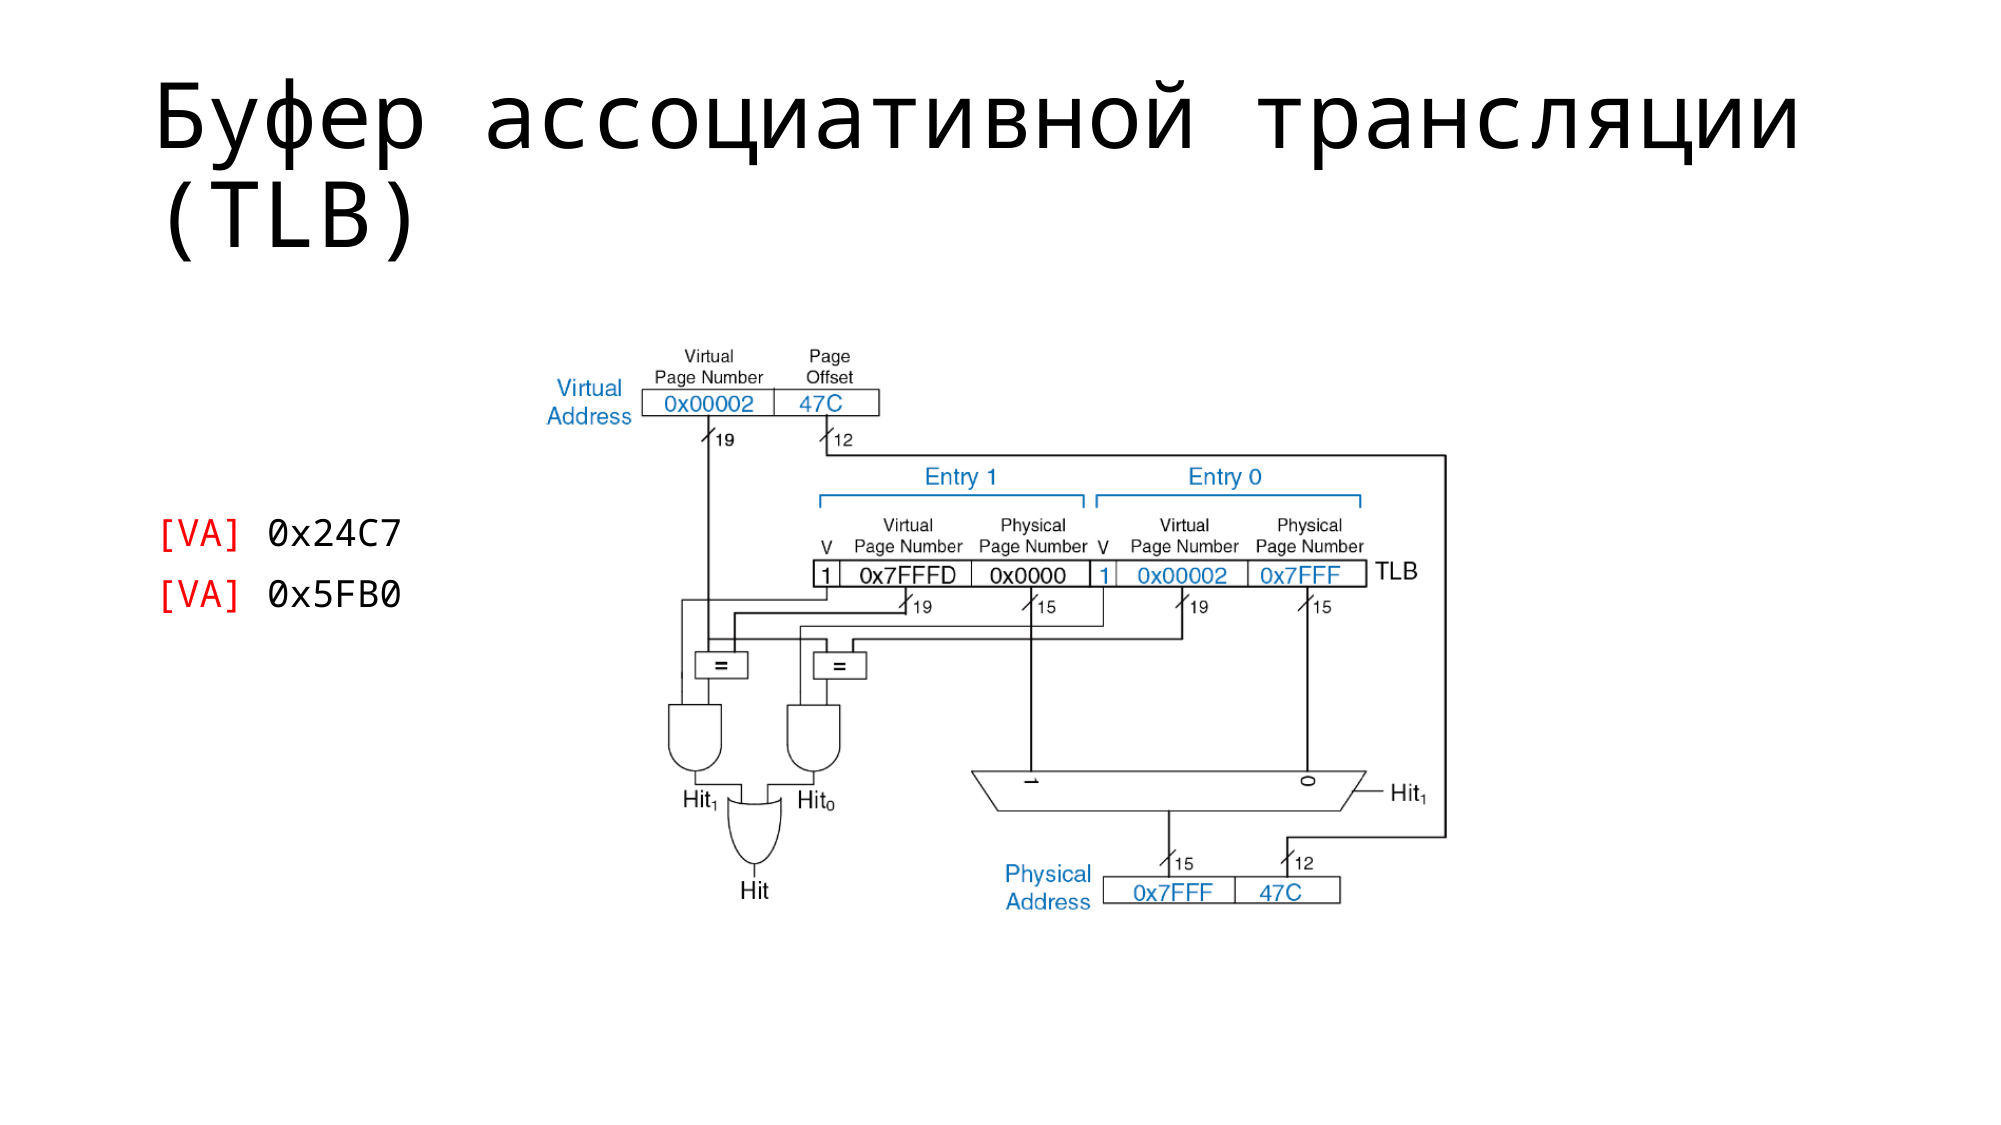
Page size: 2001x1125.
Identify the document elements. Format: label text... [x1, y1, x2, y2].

picture [529, 336, 1471, 918]
text_box Буфер ассоциативной трансляции (TLB) [137, 59, 1863, 278]
text_box [VA] 0x5FB0 [139, 562, 417, 623]
text_box [VA] 0x24C7 [139, 501, 417, 562]
